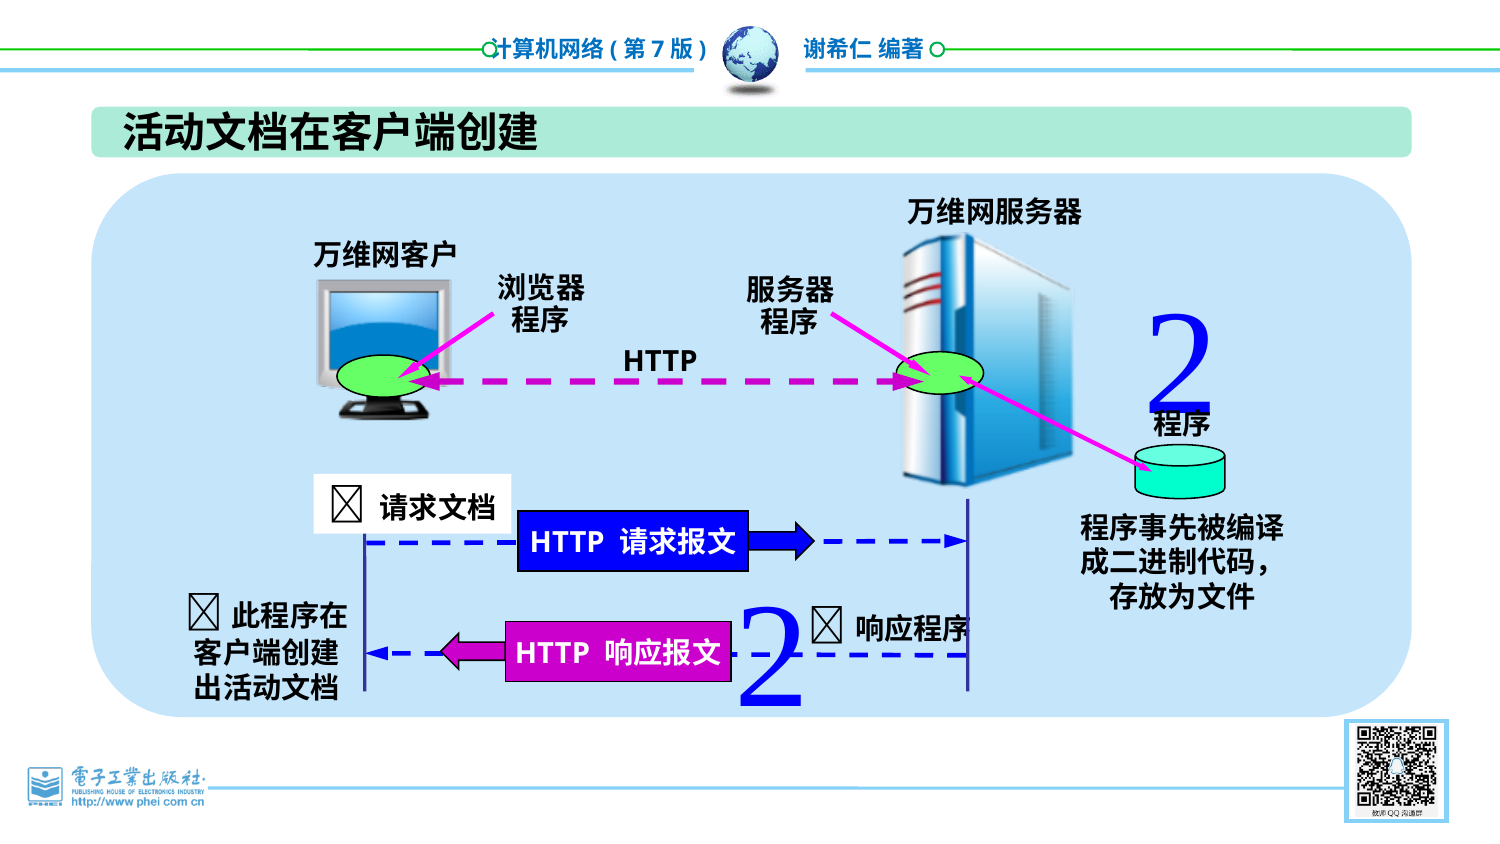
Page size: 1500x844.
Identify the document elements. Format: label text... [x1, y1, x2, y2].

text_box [364, 548, 982, 747]
text_box 服务器 程序 [731, 268, 850, 346]
picture [896, 231, 1080, 489]
text_box 此程序在 客户端创建 出活动文档 [170, 581, 359, 712]
text_box 活动文档在客户端创建 [107, 98, 555, 163]
text_box [1135, 448, 1225, 499]
text_box  [1129, 256, 1234, 398]
text_box 程序事先被编译成二进制代码，存放为文件 [1064, 501, 1301, 622]
text_box [1104, 448, 1152, 472]
text_box HTTP [607, 334, 713, 385]
text_box 程序 [1084, 398, 1301, 448]
text_box [91, 106, 107, 158]
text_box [317, 473, 968, 692]
text_box 浏览器 程序 [482, 266, 601, 344]
text_box  [1129, 448, 1143, 452]
text_box [555, 106, 1412, 158]
picture [1355, 724, 1438, 817]
picture [309, 274, 461, 426]
picture [23, 764, 208, 809]
text_box 万维网服务器 [892, 186, 1099, 236]
picture [720, 24, 780, 100]
text_box [89, 171, 1414, 720]
text_box 万维网客户 [298, 229, 475, 279]
text_box  [1217, 448, 1234, 452]
